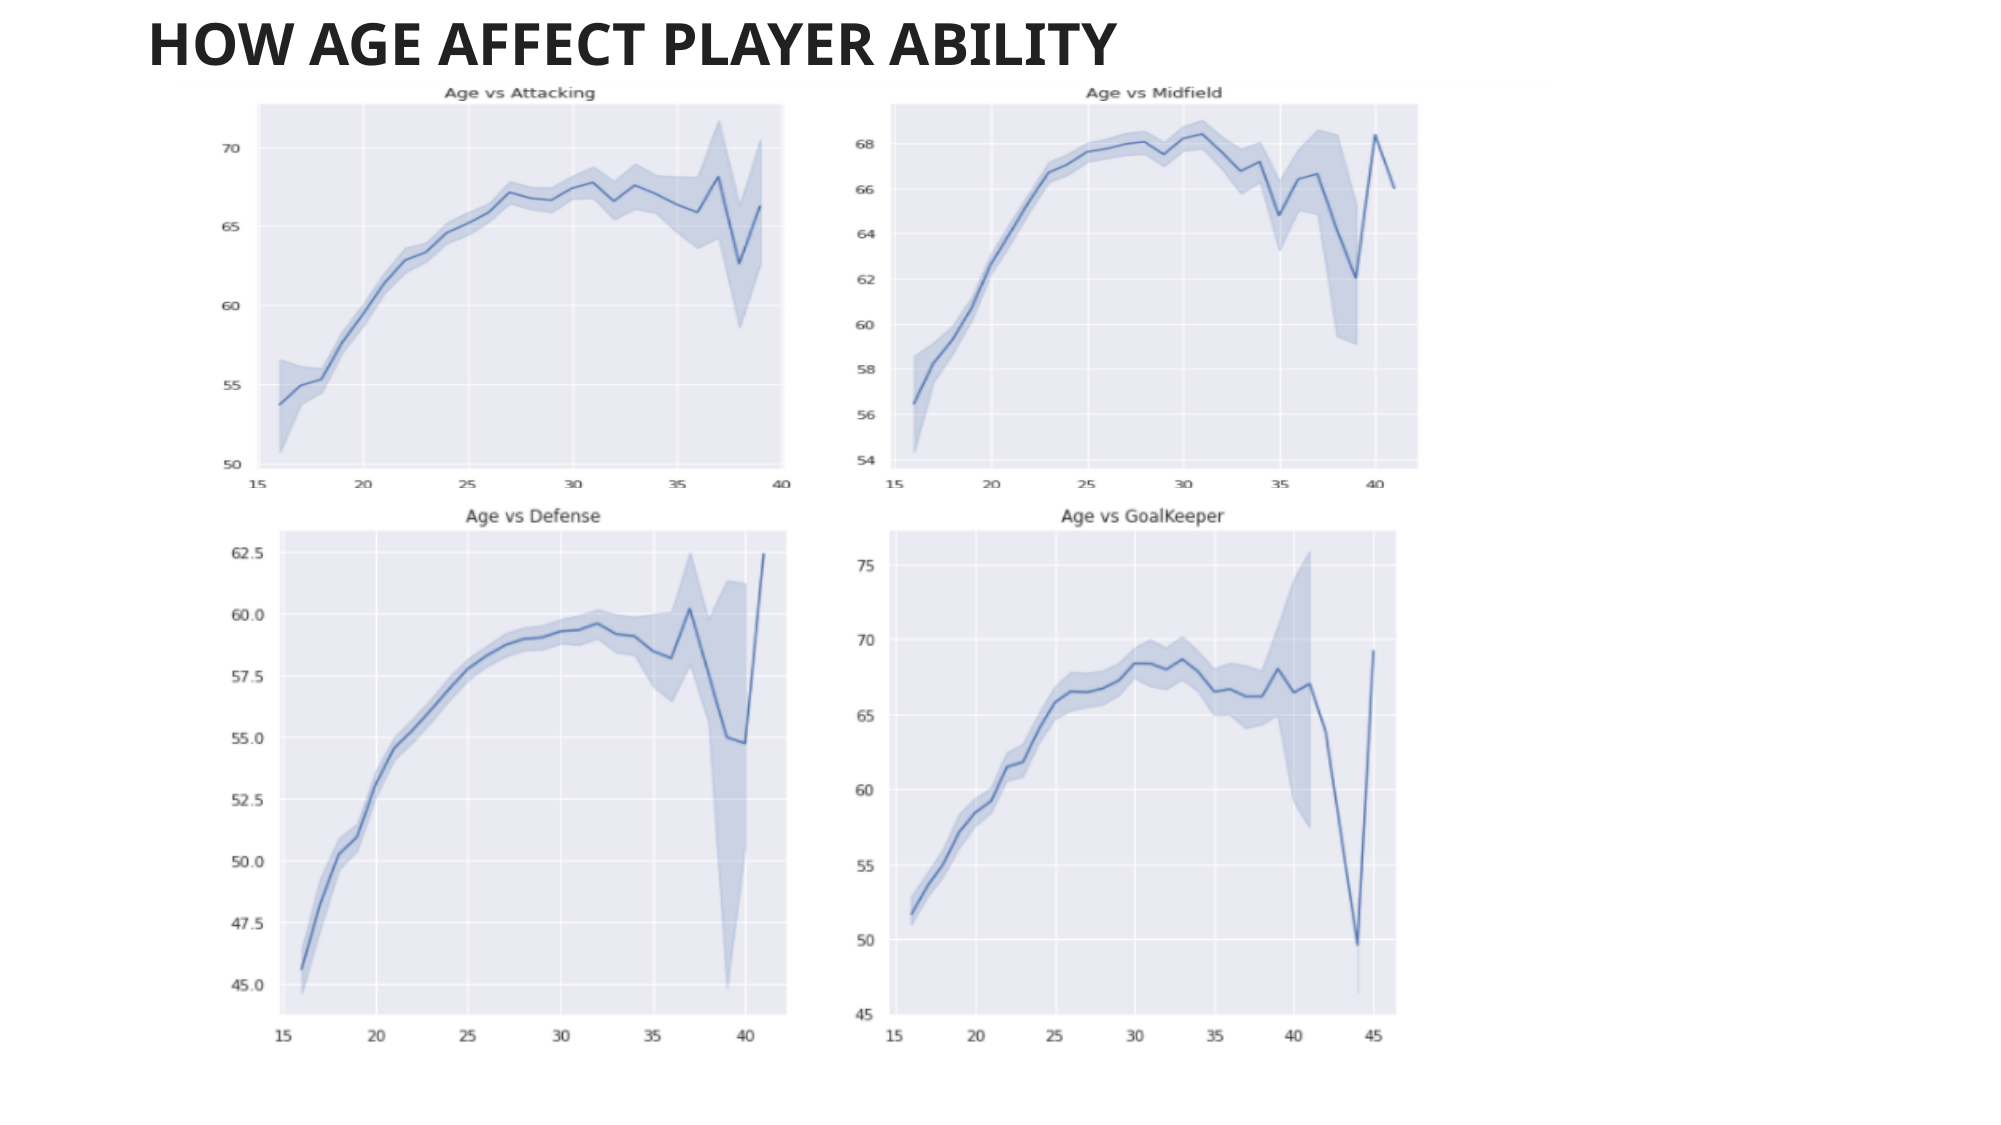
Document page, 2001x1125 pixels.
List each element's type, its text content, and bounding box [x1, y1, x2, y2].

picture [201, 488, 1529, 1059]
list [175, 81, 1556, 511]
title HOW AGE AFFECT PLAYER ABILITY [132, 26, 1858, 137]
